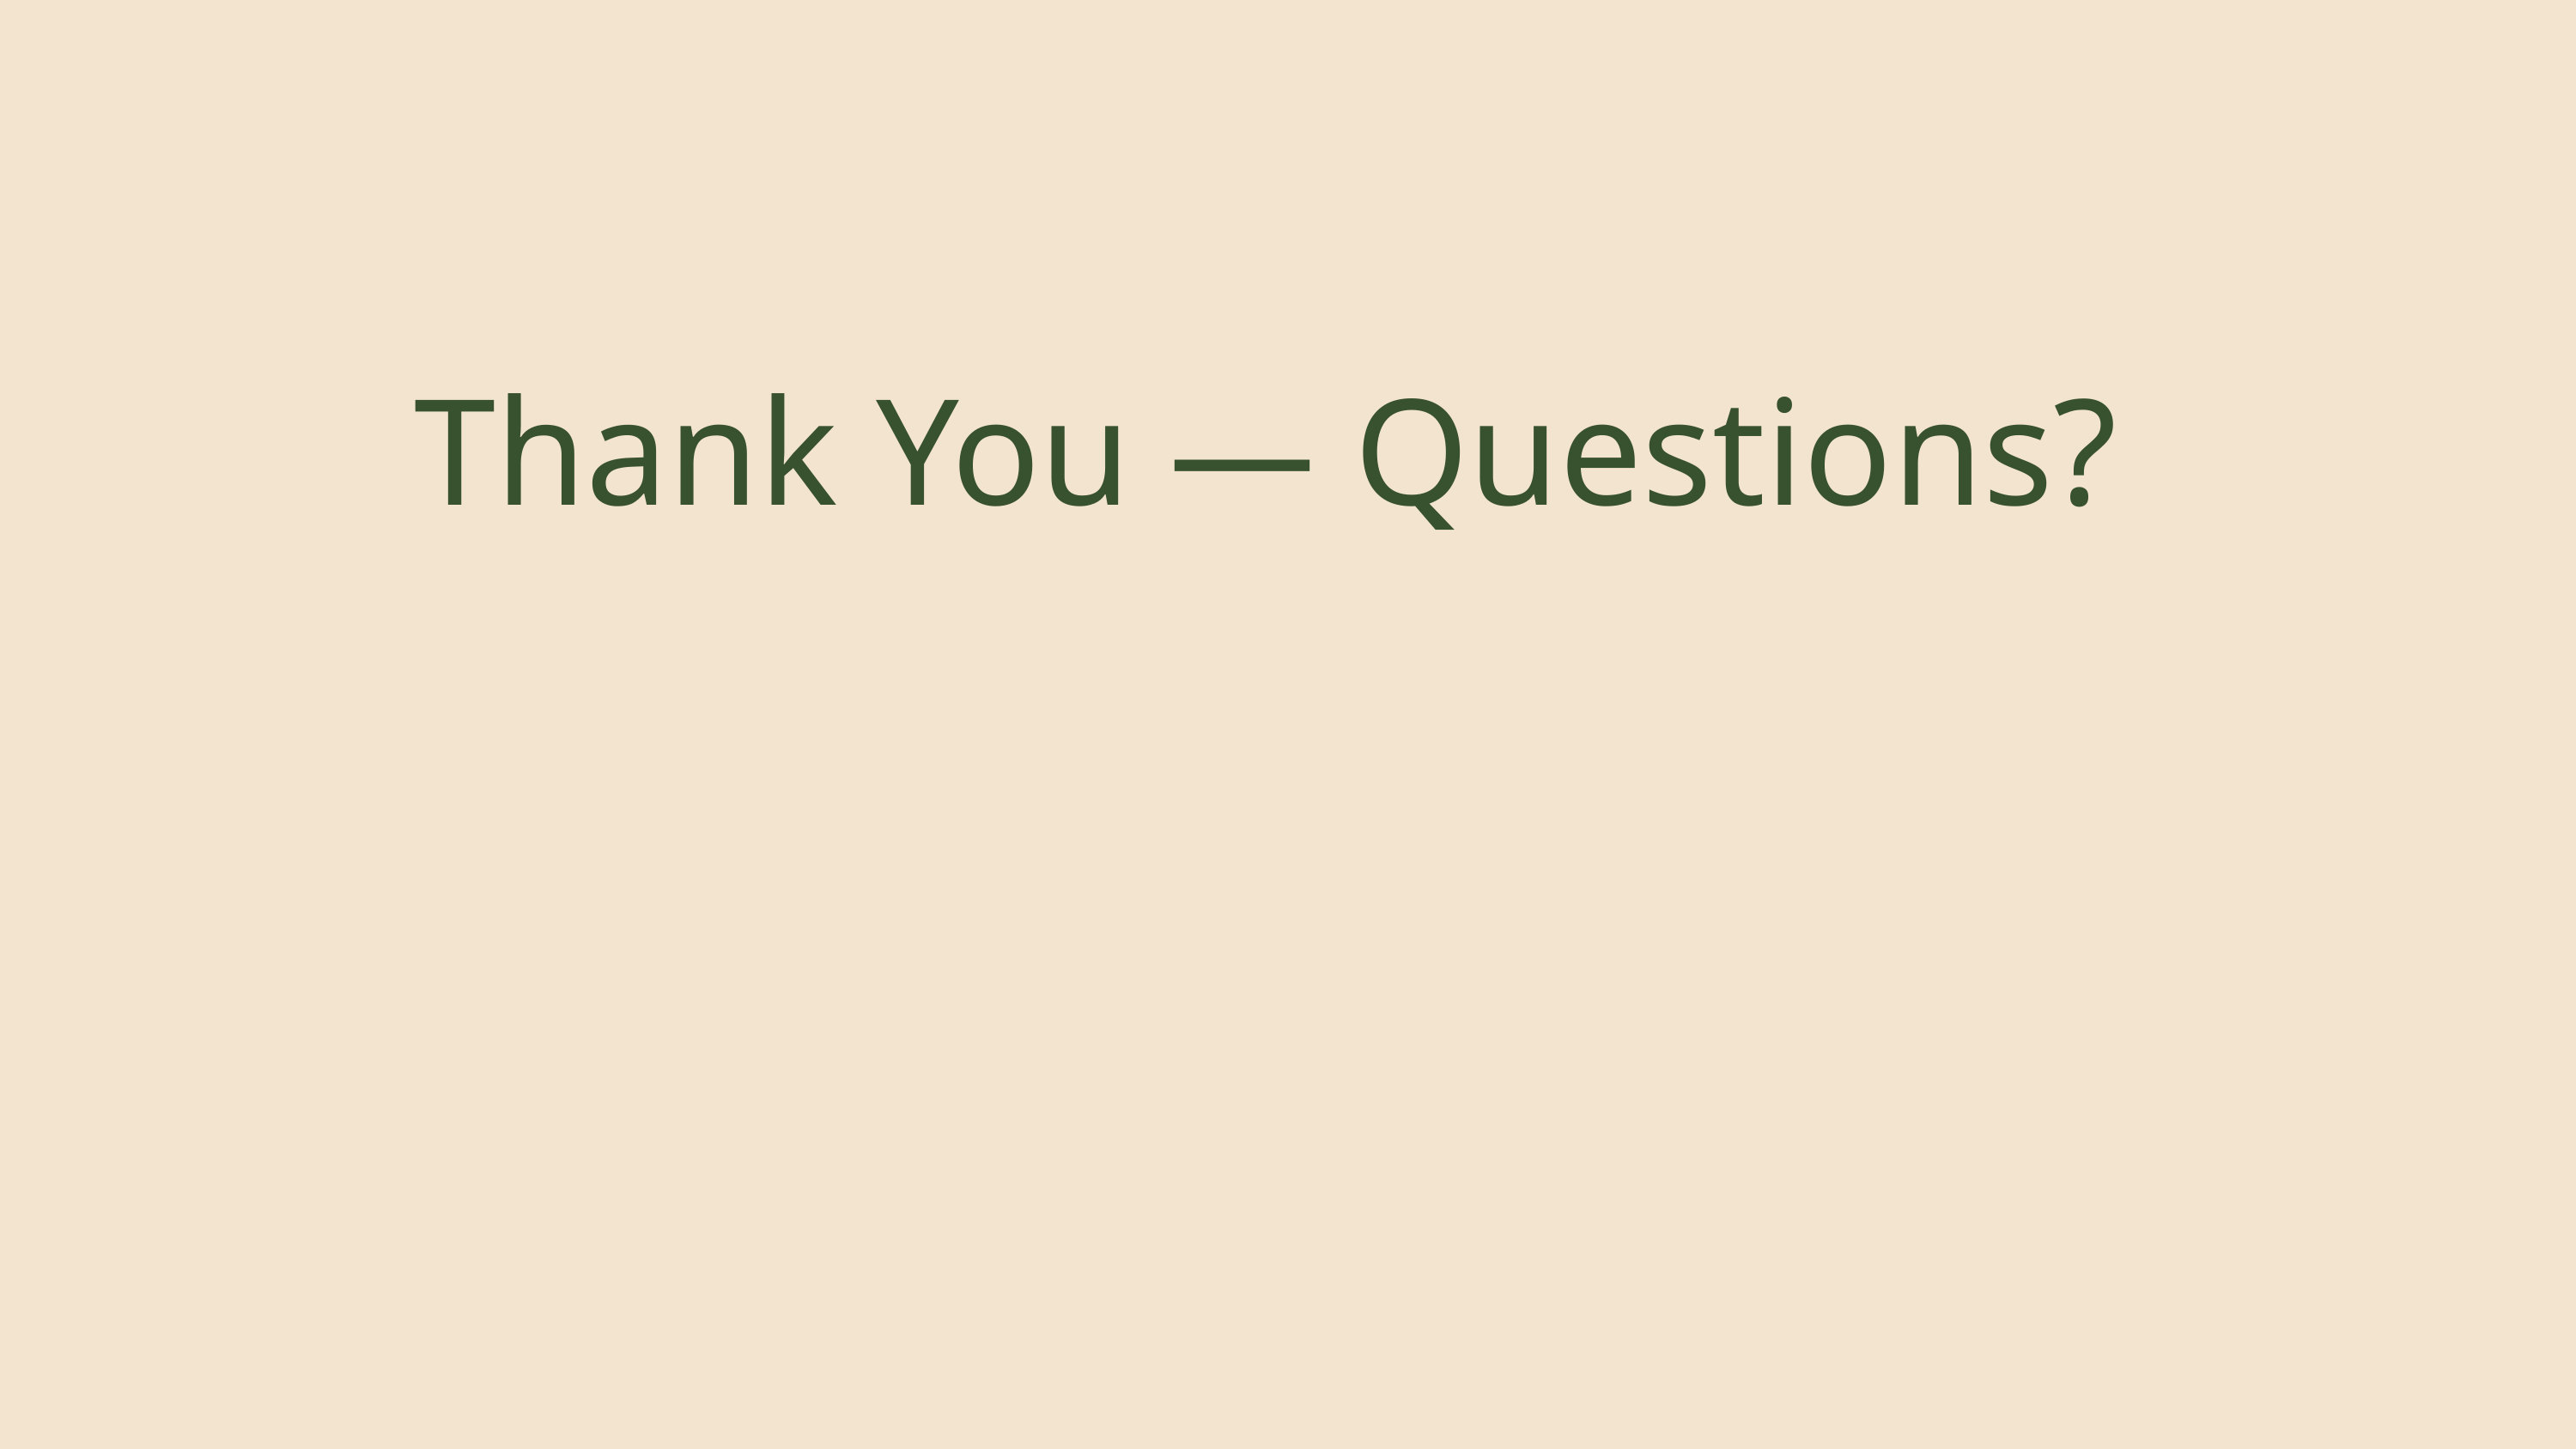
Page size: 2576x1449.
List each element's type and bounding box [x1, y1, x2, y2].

text_box [0, 0, 2576, 1449]
